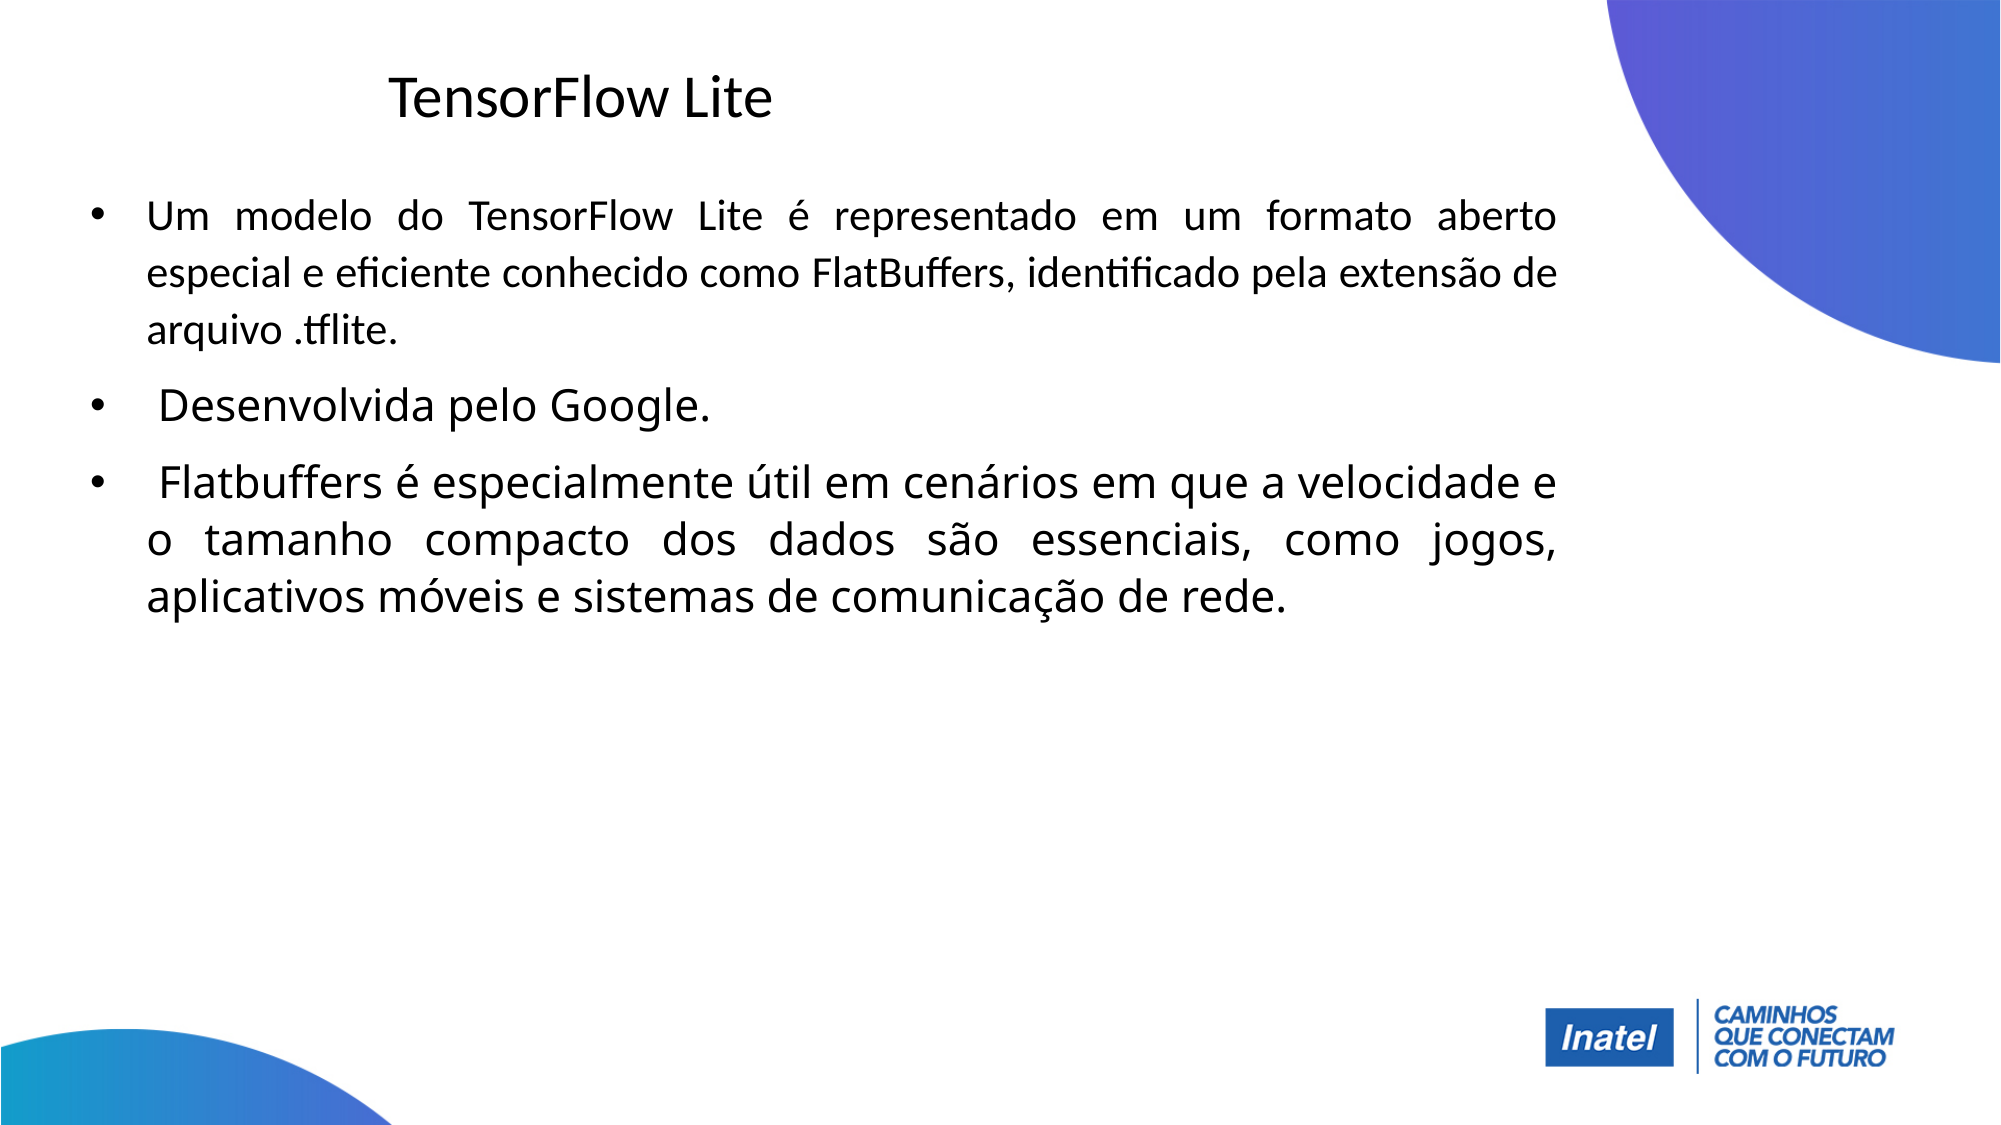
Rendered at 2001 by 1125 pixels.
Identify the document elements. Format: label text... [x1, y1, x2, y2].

list Um modelo do TensorFlow Lite é representado em um formato aberto especial e eficiente conhecido como FlatBuffers, identificado pela extensão de arquivo .tflite. Desenvolvida pelo Google. Flatbuffers é especialmente útil em cenários em que a velocidade e o tamanho compacto dos dados são essenciais, como jogos, aplicativos móveis e sistemas de comunicação de rede. [50, 174, 1575, 886]
title TensorFlow Lite [50, 30, 1126, 156]
picture [0, 0, 2001, 1125]
